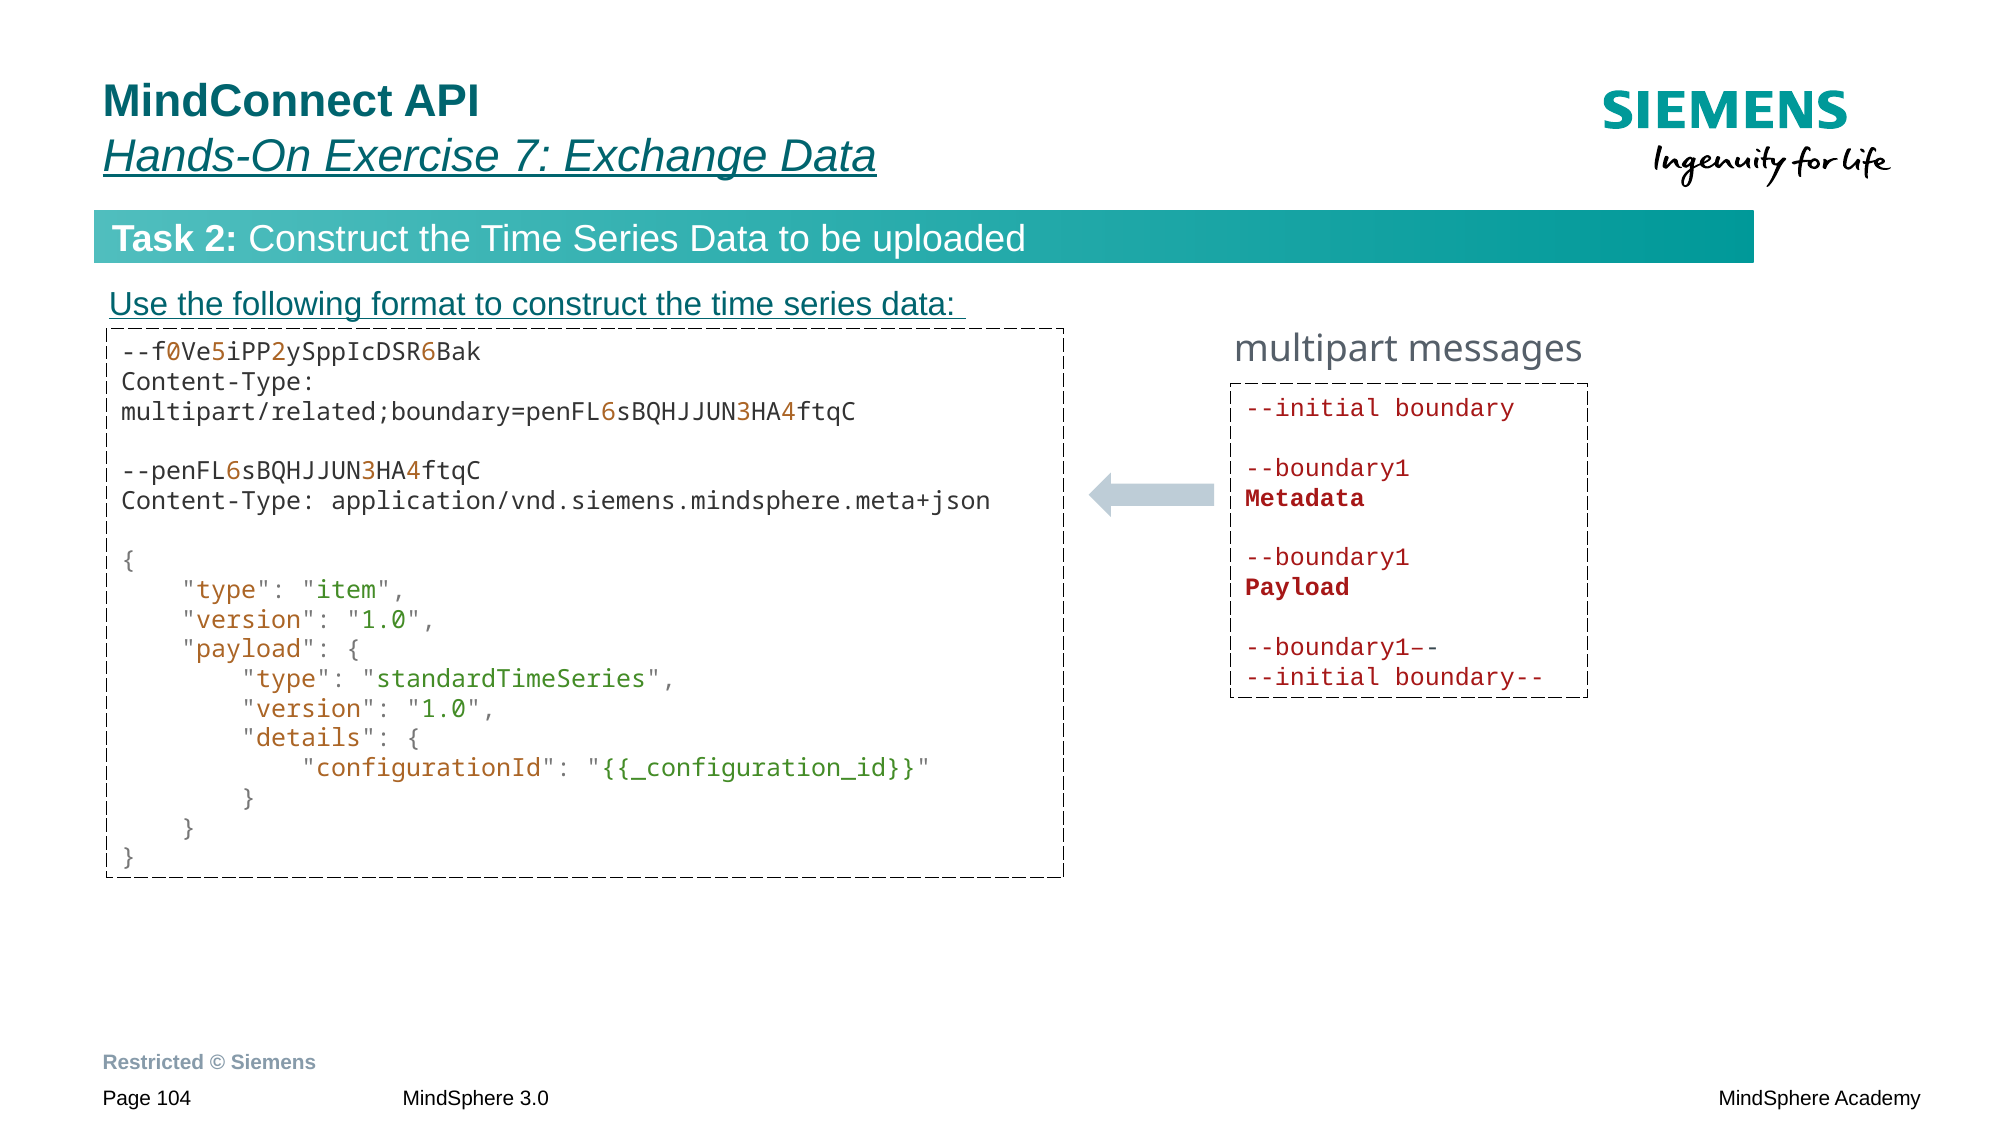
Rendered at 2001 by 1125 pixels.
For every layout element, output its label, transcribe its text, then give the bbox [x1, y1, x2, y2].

text_box Task 2: Construct the Time Series Data to be uploaded [92, 208, 1756, 265]
title MindConnect API Hands-On Exercise 7: Exchange Data [0, 0, 2000, 237]
text_box [1088, 472, 1215, 517]
text_box Use the following format to construct the time series data: [94, 254, 2000, 1038]
text_box --f0Ve5iPP2ySppIcDSR6Bak Content-Type: multipart/related;boundary=penFL6sBQHJJUN3HA4ftqC --penFL6sBQHJJUN3HA4ftqC Content-Type: application/vnd.siemens.mindsphere.meta+json { "type": "item", "version": "1.0", "payload": { "type": "standardTimeSeries", "version": "1.0", "details": { "configurationId": "{{_configuration_id}}" } } } [106, 328, 1064, 878]
text_box --initial boundary --boundary1 Metadata --boundary1 Payload --boundary1–- --initial boundary-- [1230, 383, 1588, 698]
text_box multipart messages [1218, 316, 1598, 377]
